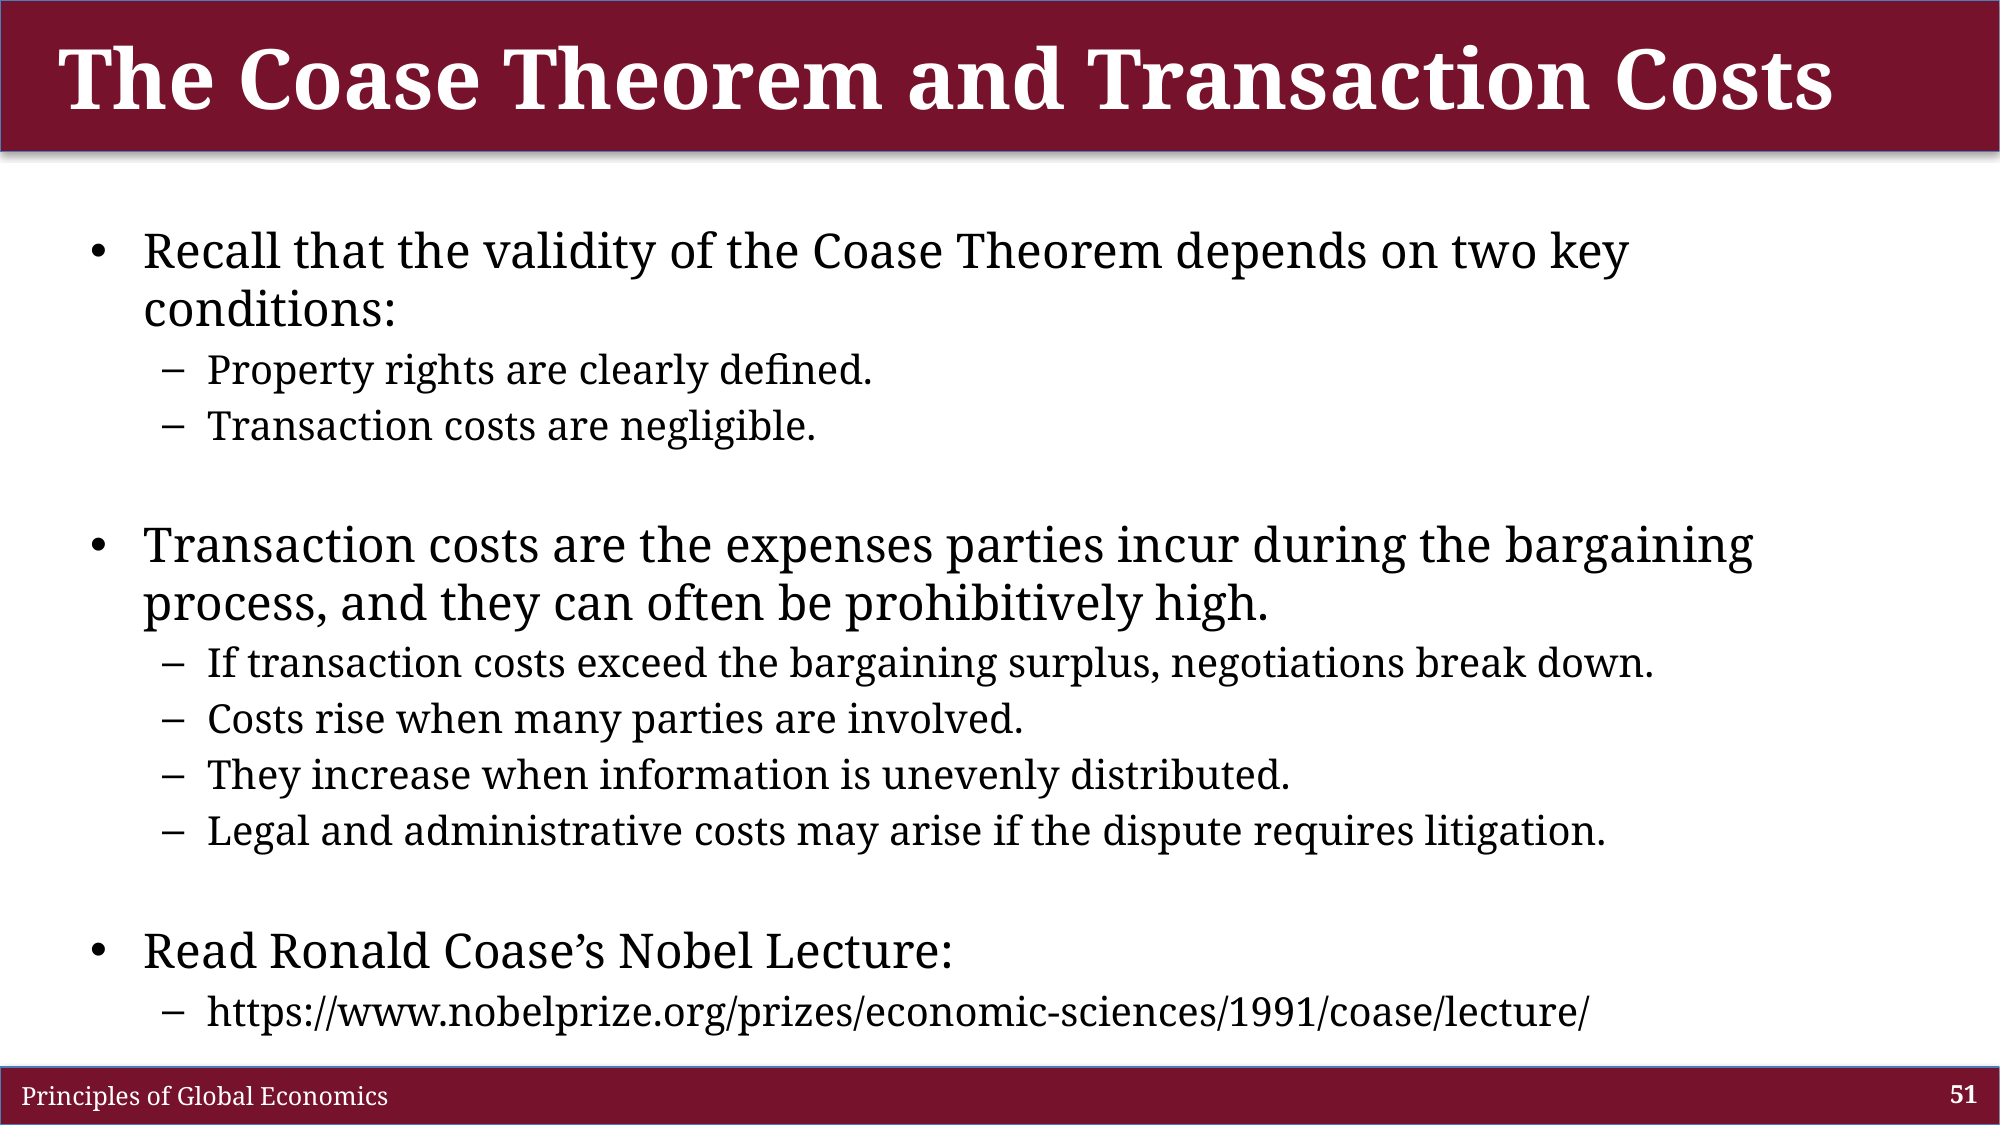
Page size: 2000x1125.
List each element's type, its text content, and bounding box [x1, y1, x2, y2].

list Recall that the validity of the Coase Theorem depends on two key conditions: Property rights are clearly defined. Transaction costs are negligible. Transaction costs are the expenses parties incur during the bargaining process, and they can often be prohibitively high. If transaction costs exceed the bargaining surplus, negotiations break down. Costs rise when many parties are involved. They increase when information is unevenly distributed. Legal and administrative costs may arise if the dispute requires litigation. Read Ronald Coase’s Nobel Lecture: https://www.nobelprize.org/prizes/economic-sciences/1991/coase/lecture/ [75, 213, 1911, 1047]
title The Coase Theorem and Transaction Costs [0, 0, 2000, 152]
footer Principles of Global Economics [0, 1066, 475, 1125]
text_box [475, 1066, 1649, 1125]
slide_number 51 [1649, 1066, 2000, 1125]
